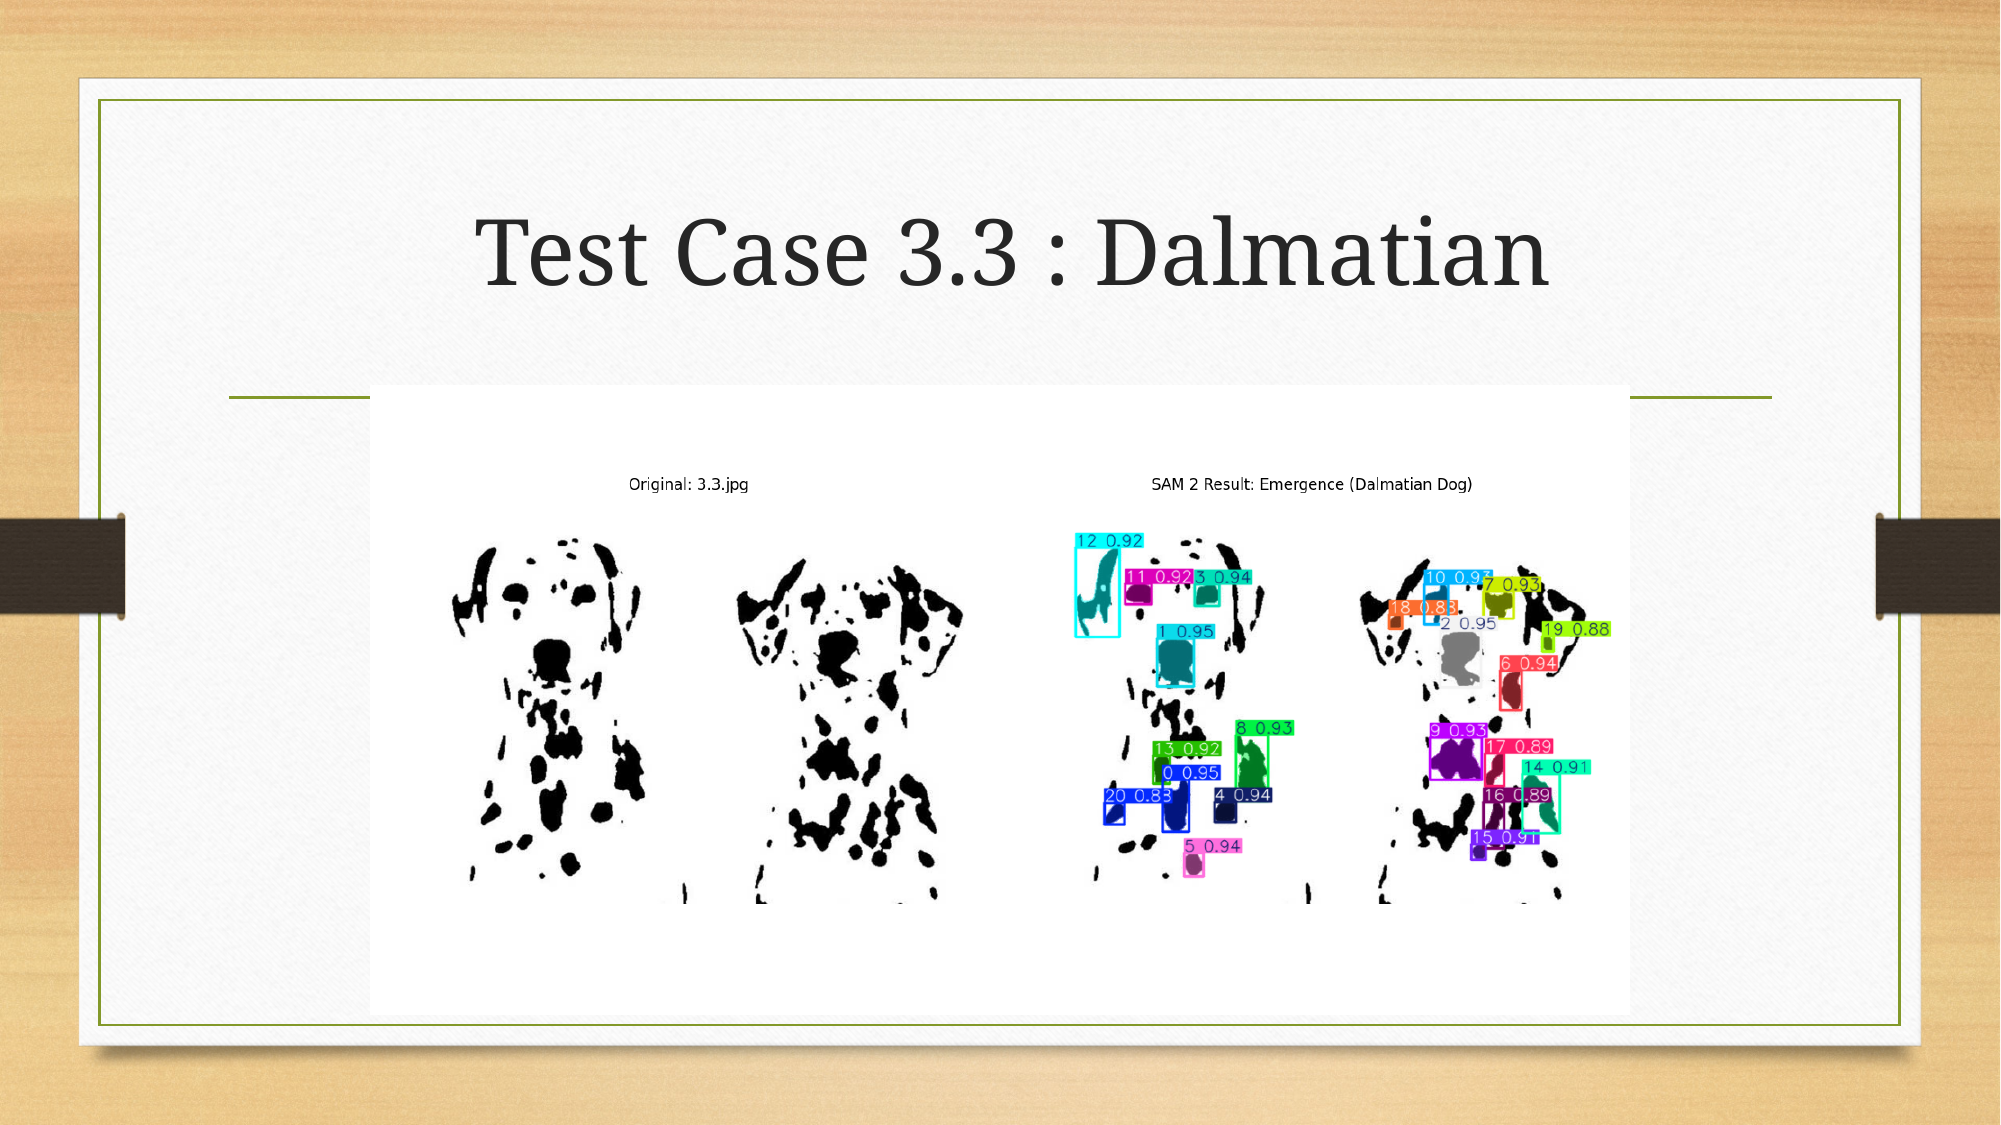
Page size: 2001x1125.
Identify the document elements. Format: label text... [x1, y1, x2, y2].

picture [0, 0, 2001, 1125]
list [370, 385, 1630, 1015]
title Test Case 3.3 : Dalmatian [226, 161, 1802, 336]
